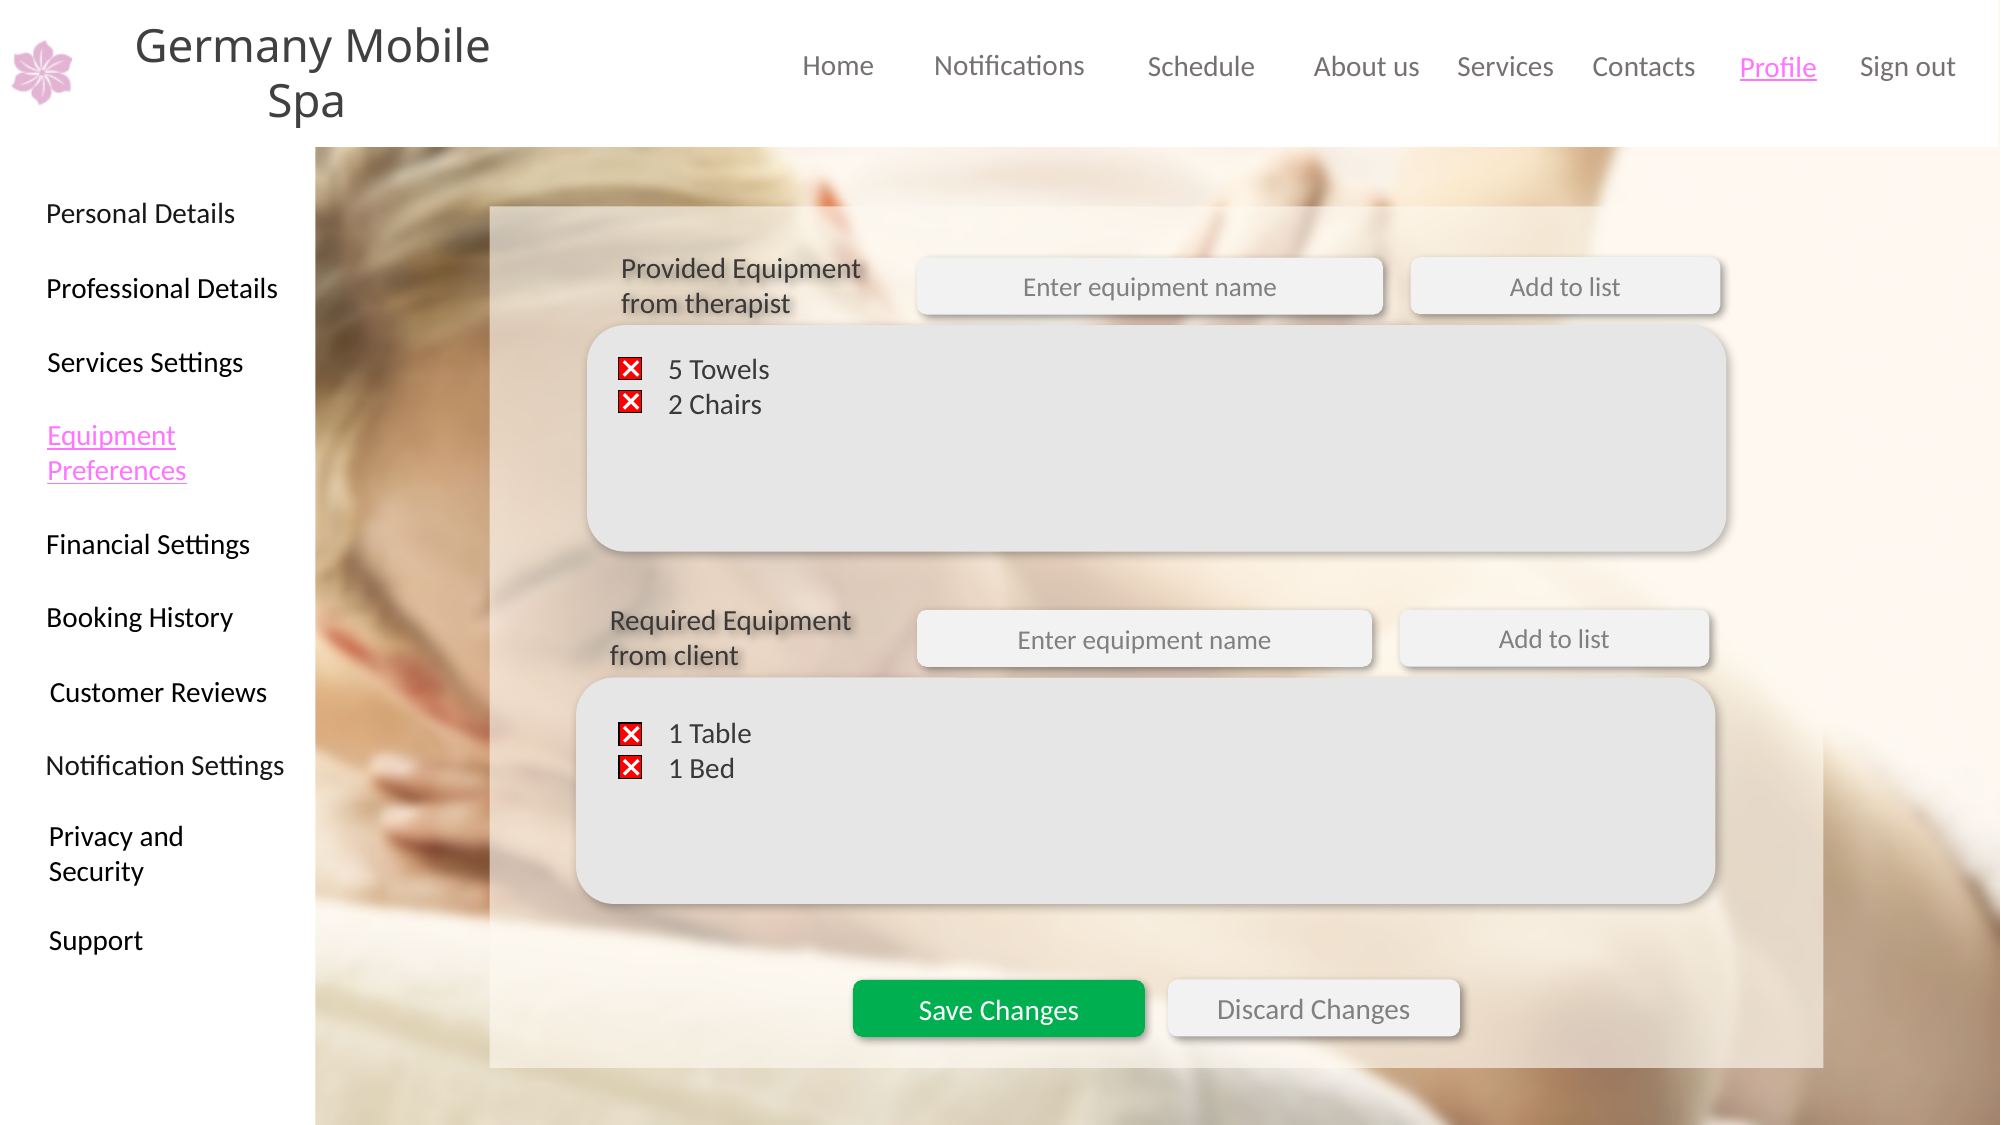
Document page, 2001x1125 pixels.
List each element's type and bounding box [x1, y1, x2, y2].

text_box [853, 979, 1460, 1037]
text_box [618, 755, 642, 779]
picture [0, 0, 2000, 1125]
text_box [618, 357, 642, 380]
text_box [618, 722, 642, 746]
text_box [618, 390, 642, 413]
